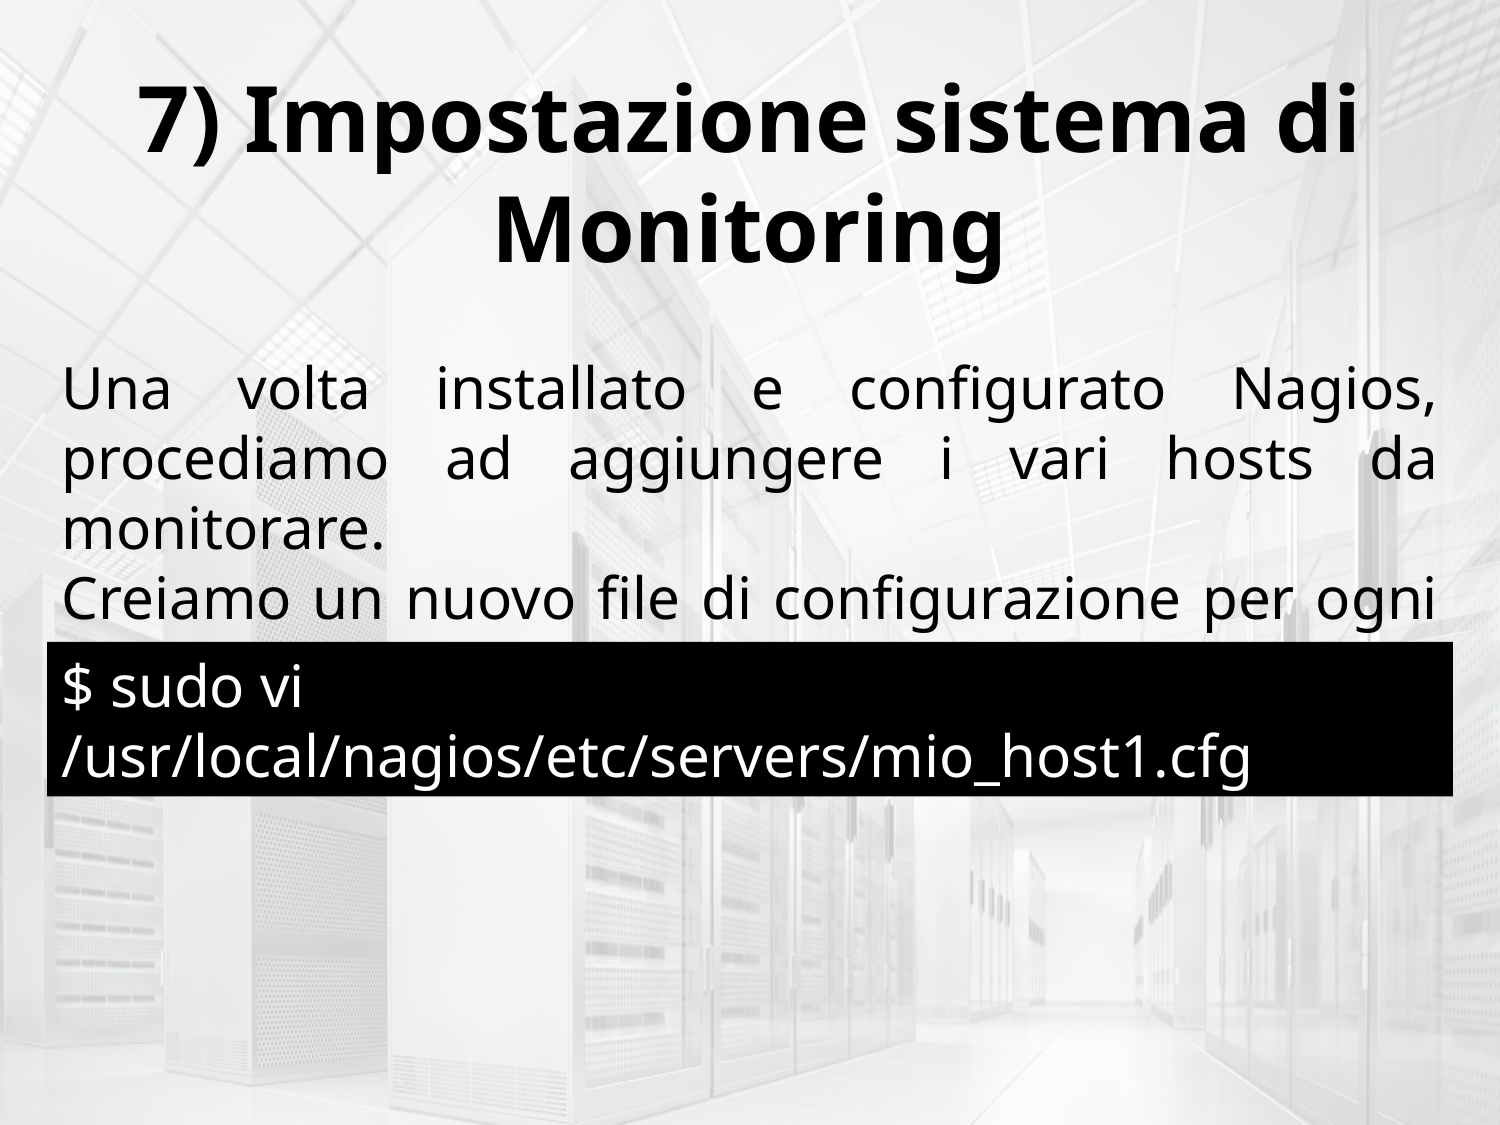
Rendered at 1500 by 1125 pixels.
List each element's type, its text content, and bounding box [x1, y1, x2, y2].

text_box $ sudo vi /usr/local/nagios/etc/servers/mio_host1.cfg [47, 641, 1453, 797]
text_box Una volta installato e configurato Nagios, procediamo ad aggiungere i vari hosts da monitorare. Creiamo un nuovo file di configurazione per ogni hosts remoto che vogliamo monitorare: [47, 343, 1453, 641]
text_box 7) Impostazione sistema di Monitoring [0, 53, 1500, 289]
